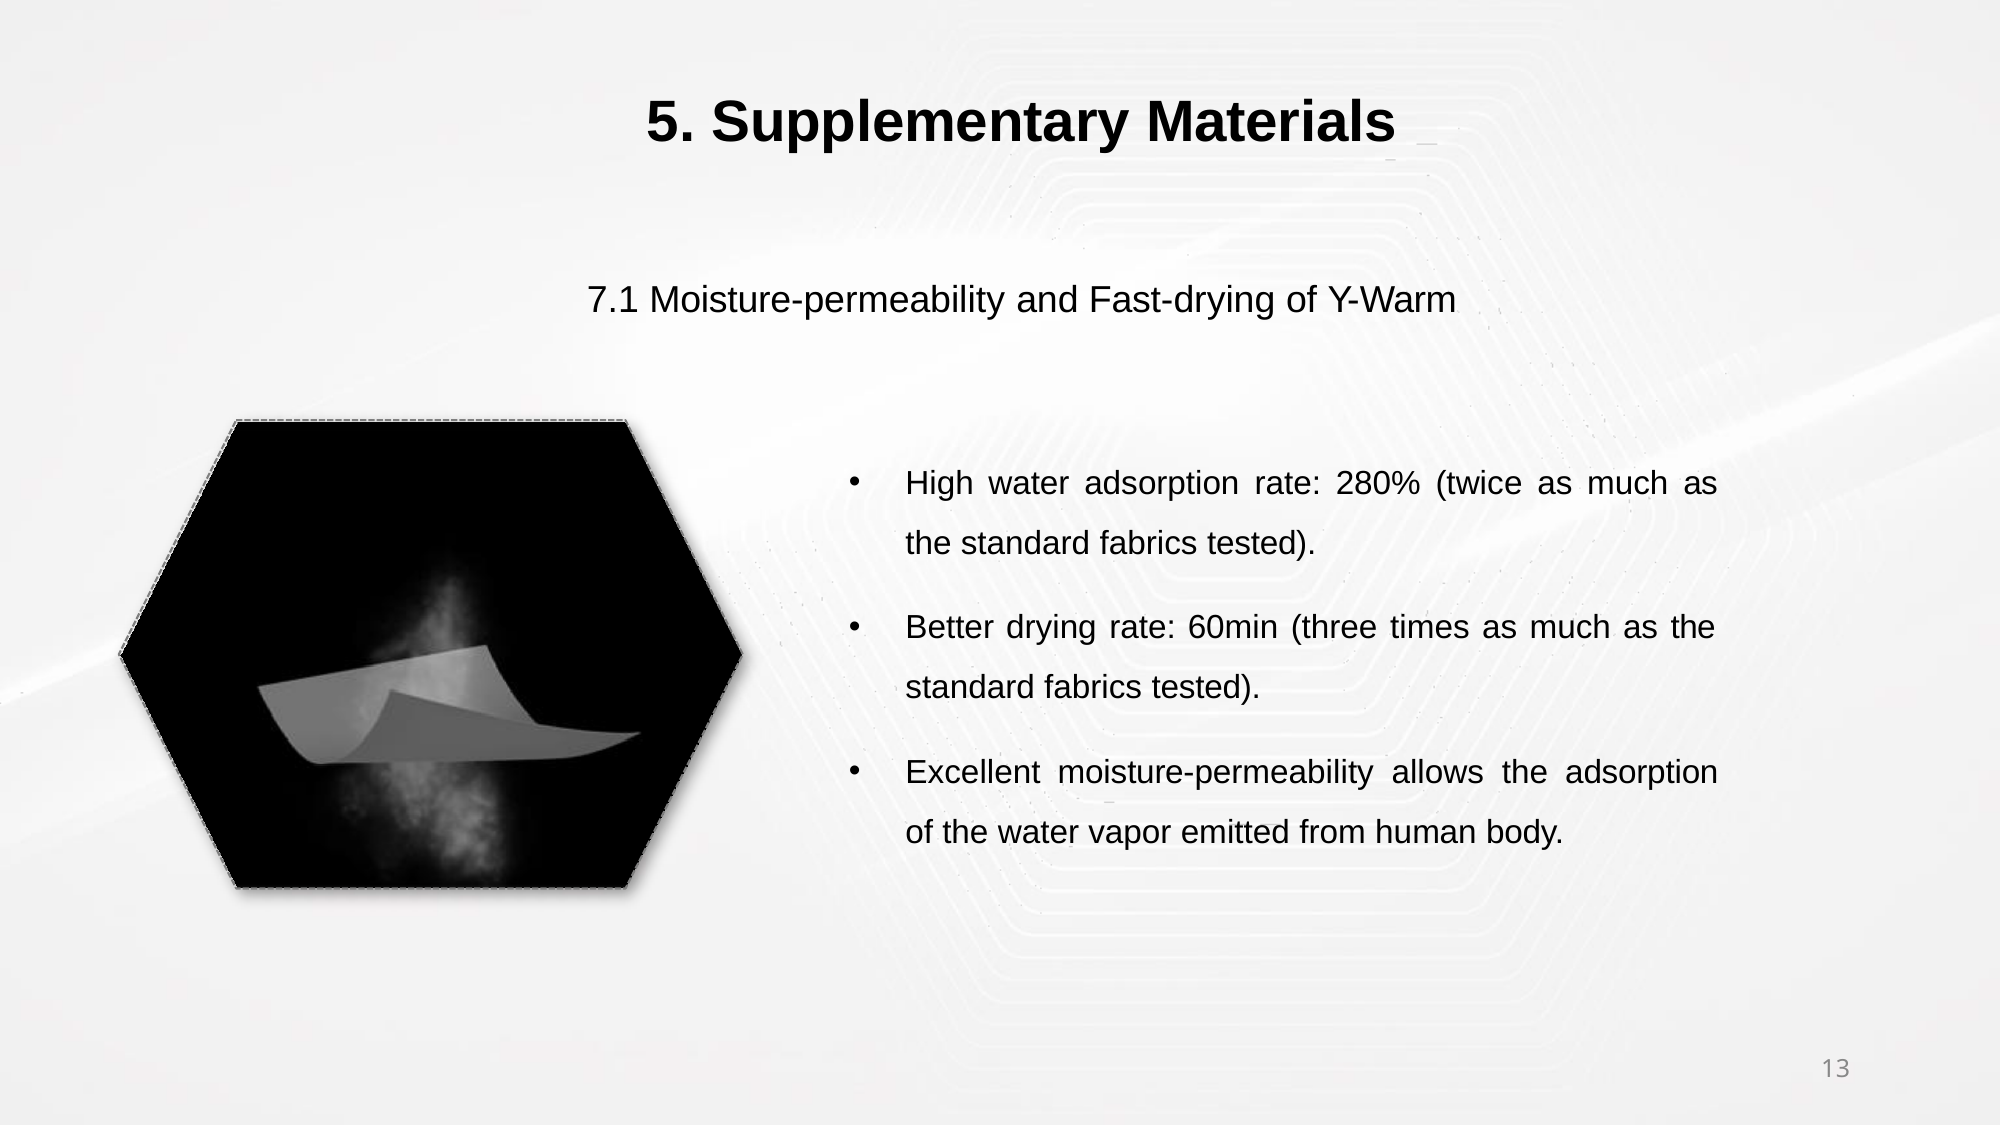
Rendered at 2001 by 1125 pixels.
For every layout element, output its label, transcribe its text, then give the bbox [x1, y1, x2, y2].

slide_number 10 [1814, 1058, 1856, 1125]
title 5. Supplementary Materials [319, 48, 1717, 271]
text_box High water adsorption rate: 280% (twice as much as the standard fabrics tested). Better drying rate: 60min (three times as much as the standard fabrics tested). Excellent moisture-permeability allows the adsorption of the water vapor emitted from human body. [846, 438, 1727, 851]
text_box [103, 404, 772, 917]
text_box 7.1 Moisture-permeability and Fast-drying of Y-Warm [584, 273, 1465, 321]
picture [0, 0, 2000, 1125]
